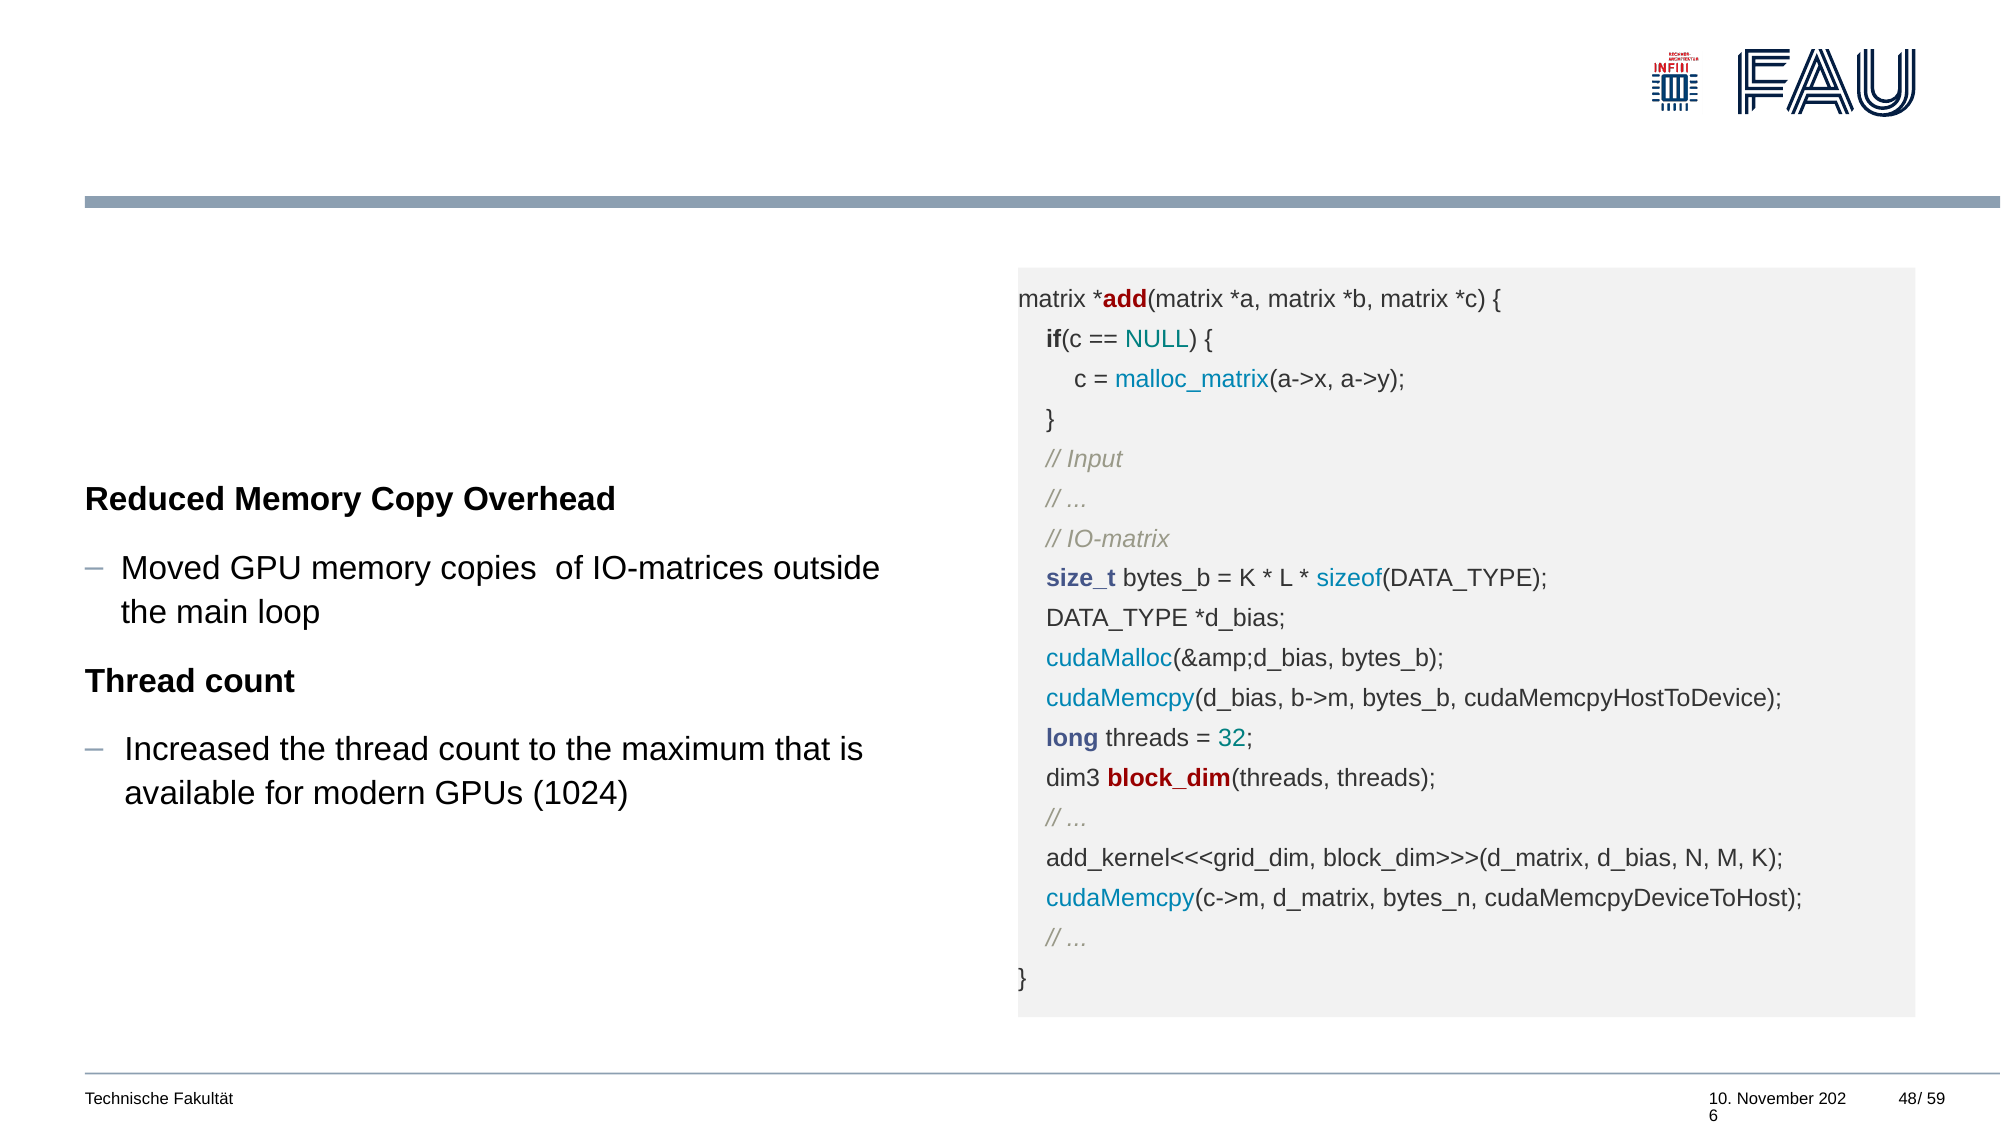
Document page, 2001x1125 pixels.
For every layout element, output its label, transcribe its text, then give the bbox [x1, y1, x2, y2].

slide_number 48 [1888, 1088, 1917, 1109]
picture [1611, 50, 1739, 115]
list Reduced Memory Copy Overhead Moved GPU memory copies of IO-matrices outside the main loop Thread count Increased the thread count to the maximum that is available for modern GPUs (1024) [85, 267, 983, 1018]
slide_number 24. März 2025 [1708, 1088, 1849, 1109]
list matrix *add(matrix *a, matrix *b, matrix *c) { if(c == NULL) { c = malloc_matrix(a->x, a->y); } // Input // ... // IO-matrix size_t bytes_b = K * L * sizeof(DATA_TYPE); DATA_TYPE *d_bias; cudaMalloc(&amp;d_bias, bytes_b); cudaMemcpy(d_bias, b->m, bytes_b, cudaMemcpyHostToDevice); long threads = 32; dim3 block_dim(threads, threads); // ... add_kernel<<<grid_dim, block_dim>>>(d_matrix, d_bias, N, M, K); cudaMemcpy(c->m, d_matrix, bytes_n, cudaMemcpyDeviceToHost); // ... } [1018, 267, 1916, 1018]
footer Technische Fakultät [85, 1088, 983, 1109]
